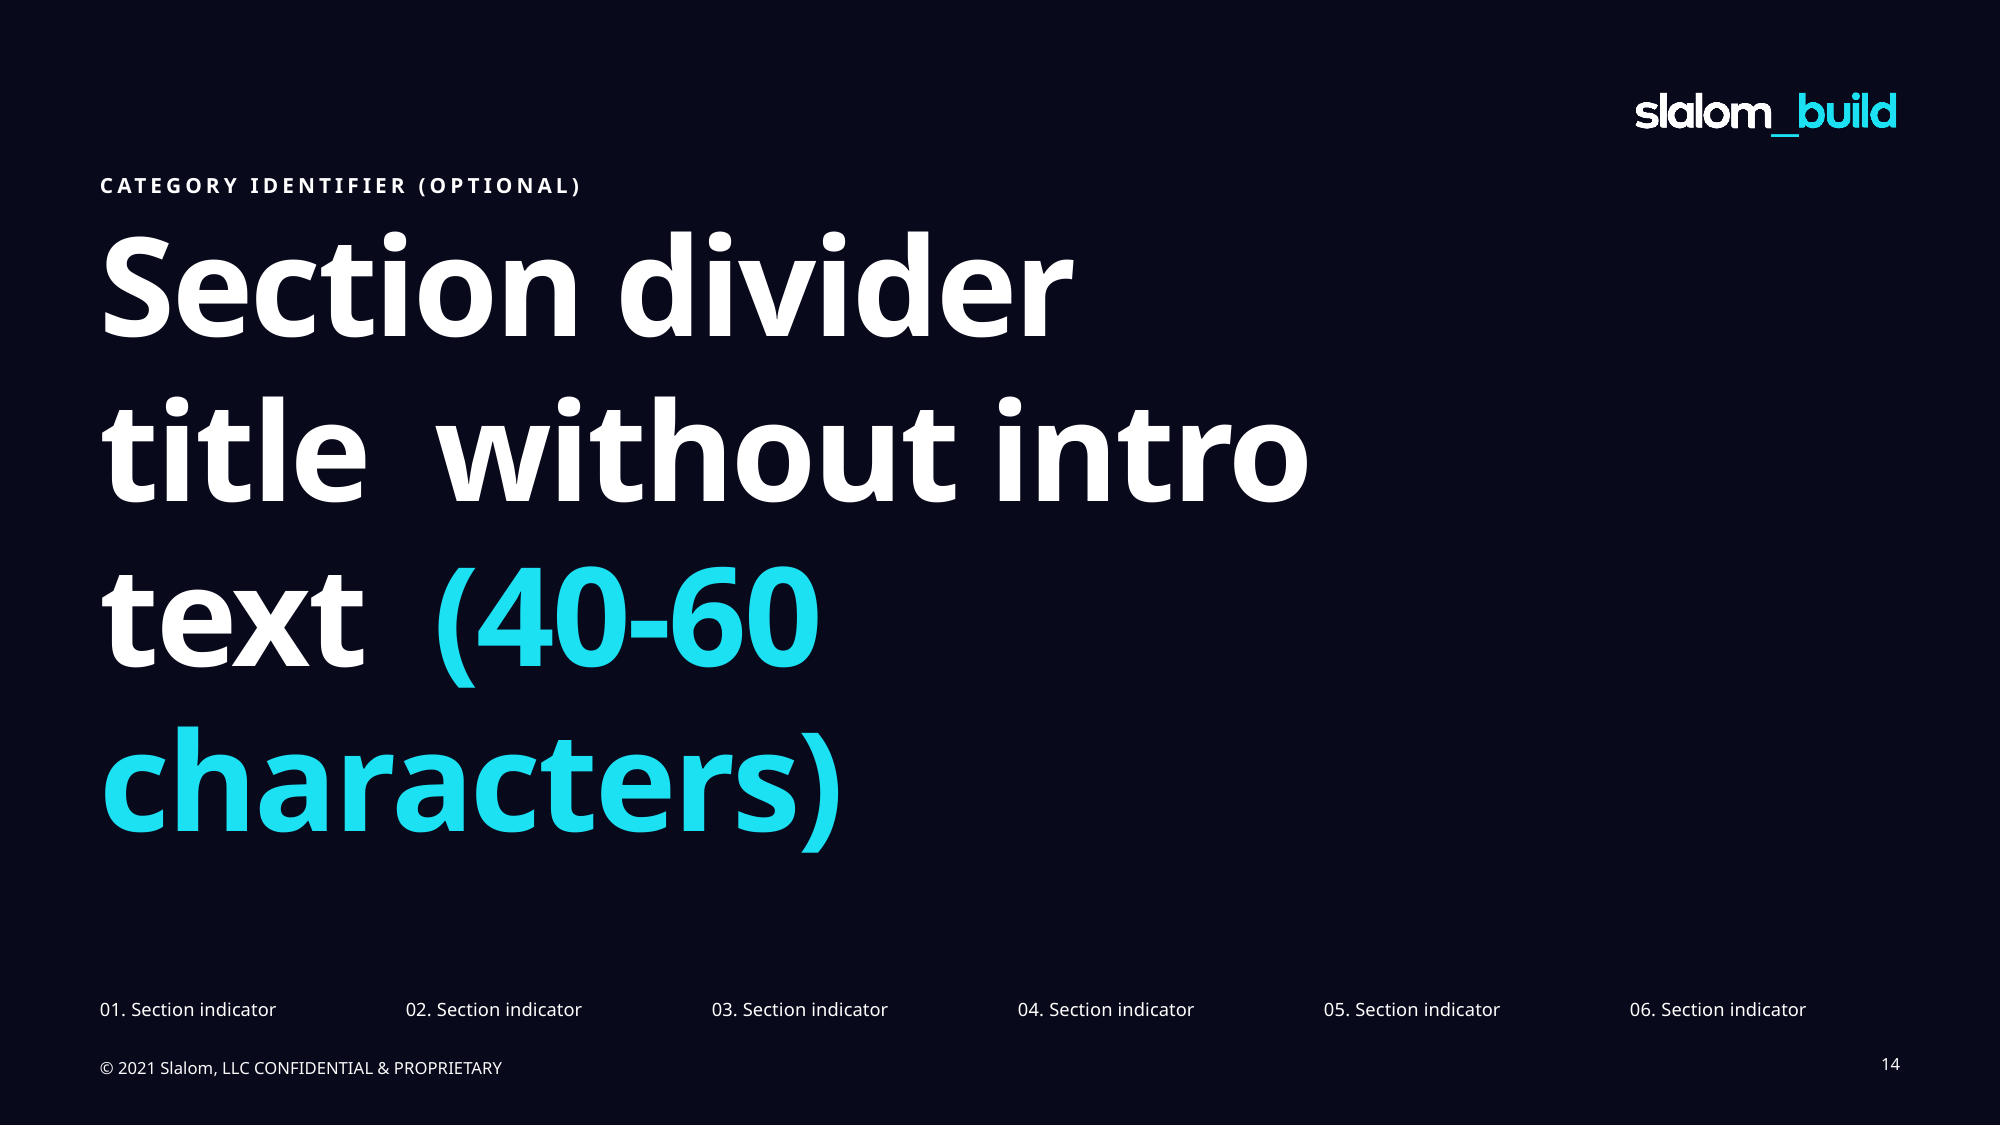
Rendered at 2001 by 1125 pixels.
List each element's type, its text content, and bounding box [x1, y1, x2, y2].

text_box 05. Section indicator [1322, 996, 1508, 1021]
text_box 01. Section indicator [98, 996, 280, 1021]
text_box 04. Section indicator [1016, 996, 1203, 1021]
footer © 2021 Slalom, LLC CONFIDENTIAL & PROPRIETARY [99, 1038, 759, 1099]
text_box CATEGORY IDENTIFIER (OPTIONAL) [98, 170, 727, 198]
slide_number 14 [1412, 1035, 1900, 1096]
text_box Section divider title without intro text (40-60 characters) [98, 197, 1363, 699]
text_box 06. Section indicator [1628, 996, 1814, 1021]
text_box 02. Section indicator [404, 996, 590, 1021]
picture [1631, 88, 1900, 141]
text_box 03. Section indicator [710, 996, 895, 1021]
